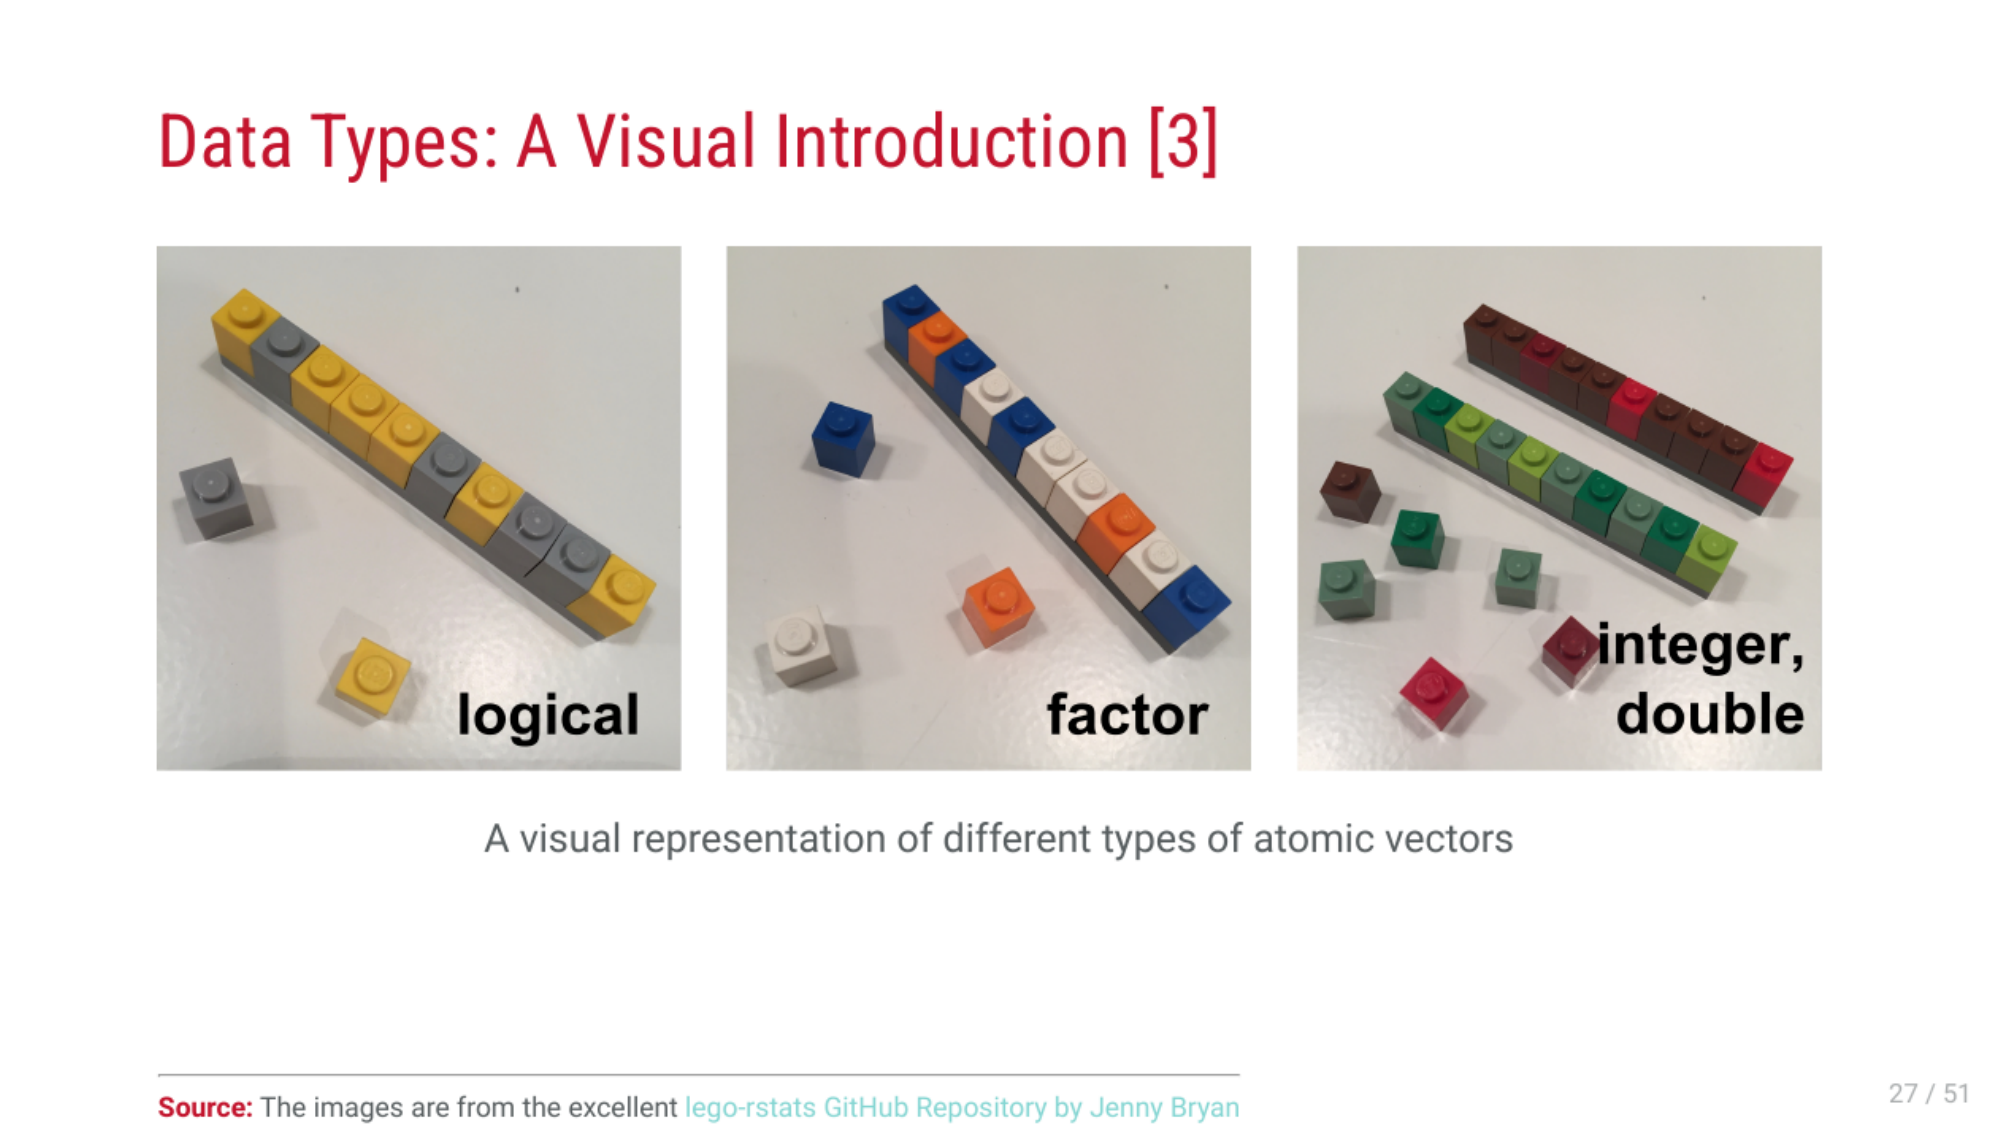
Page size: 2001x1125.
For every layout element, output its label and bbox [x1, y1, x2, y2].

list [0, 0, 2000, 1125]
